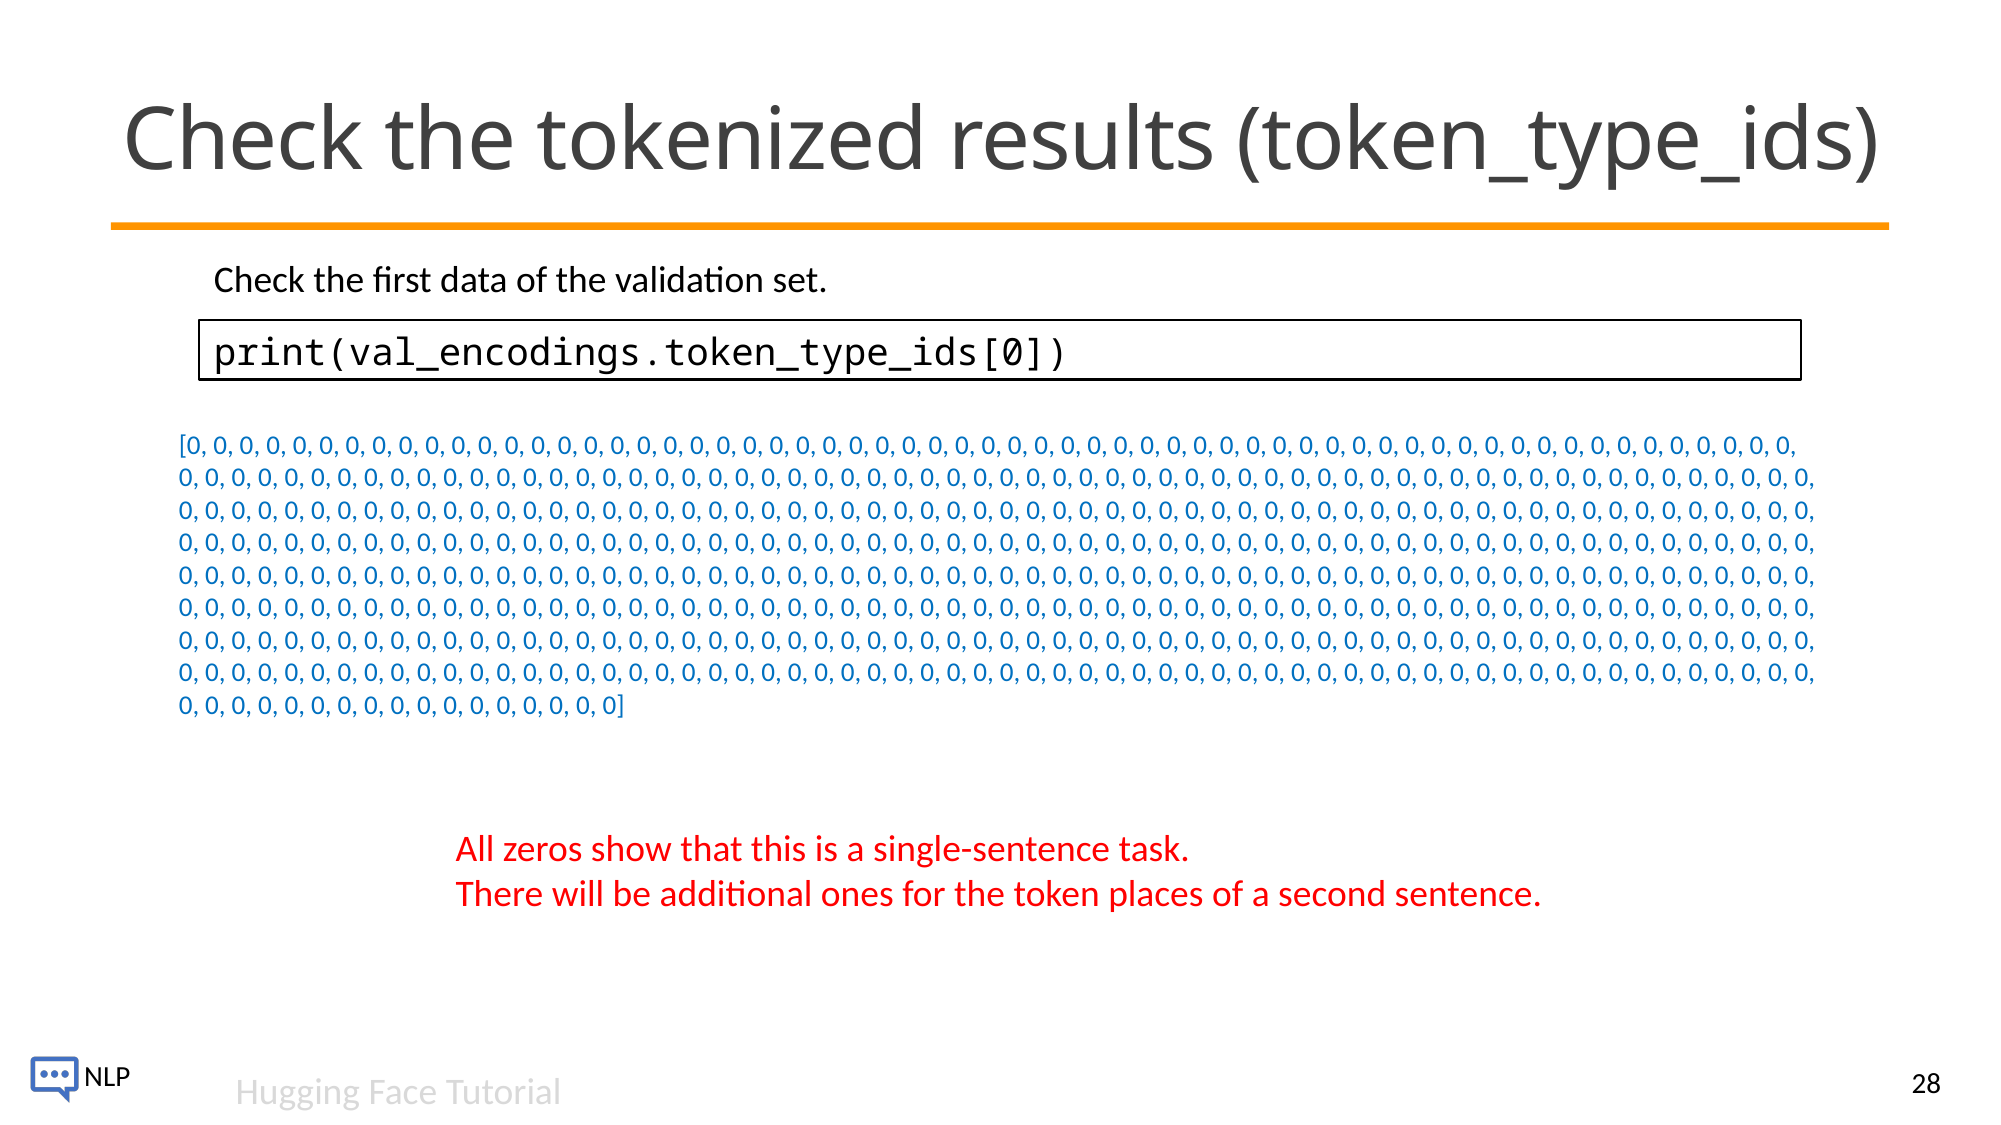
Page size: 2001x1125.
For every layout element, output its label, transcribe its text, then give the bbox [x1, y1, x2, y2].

text_box Check the first data of the validation set. [199, 247, 1433, 308]
text_box All zeros show that this is a single-sentence task. There will be additional ones for the token places of a second sentence. [440, 816, 1560, 922]
text_box print(val_encodings.token_type_ids[0]) [198, 319, 1802, 381]
picture [23, 1047, 86, 1110]
slide_number 28 [1740, 1052, 1957, 1113]
text_box Hugging Face Tutorial [220, 1059, 1263, 1120]
title Check the tokenized results (token_type_ids) [107, 58, 1899, 228]
text_box [0, 0, 0, 0, 0, 0, 0, 0, 0, 0, 0, 0, 0, 0, 0, 0, 0, 0, 0, 0, 0, 0, 0, 0, 0, 0, 0, 0, 0, 0, 0, 0, 0, 0, 0, 0, 0, 0, 0, 0, 0, 0, 0, 0, 0, 0, 0, 0, 0, 0, 0, 0, 0, 0, 0, 0, 0, 0, 0, 0, 0, 0, 0, 0, 0, 0, 0, 0, 0, 0, 0, 0, 0, 0, 0, 0, 0, 0, 0, 0, 0, 0, 0, 0, 0, 0, 0, 0, 0, 0, 0, 0, 0, 0, 0, 0, 0, 0, 0, 0, 0, 0, 0, 0, 0, 0, 0, 0, 0, 0, 0, 0, 0, 0, 0, 0, 0, 0, 0, 0, 0, 0, 0, 0, 0, 0, 0, 0, 0, 0, 0, 0, 0, 0, 0, 0, 0, 0, 0, 0, 0, 0, 0, 0, 0, 0, 0, 0, 0, 0, 0, 0, 0, 0, 0, 0, 0, 0, 0, 0, 0, 0, 0, 0, 0, 0, 0, 0, 0, 0, 0, 0, 0, 0, 0, 0, 0, 0, 0, 0, 0, 0, 0, 0, 0, 0, 0, 0, 0, 0, 0, 0, 0, 0, 0, 0, 0, 0, 0, 0, 0, 0, 0, 0, 0, 0, 0, 0, 0, 0, 0, 0, 0, 0, 0, 0, 0, 0, 0, 0, 0, 0, 0, 0, 0, 0, 0, 0, 0, 0, 0, 0, 0, 0, 0, 0, 0, 0, 0, 0, 0, 0, 0, 0, 0, 0, 0, 0, 0, 0, 0, 0, 0, 0, 0, 0, 0, 0, 0, 0, 0, 0, 0, 0, 0, 0, 0, 0, 0, 0, 0, 0, 0, 0, 0, 0, 0, 0, 0, 0, 0, 0, 0, 0, 0, 0, 0, 0, 0, 0, 0, 0, 0, 0, 0, 0, 0, 0, 0, 0, 0, 0, 0, 0, 0, 0, 0, 0, 0, 0, 0, 0, 0, 0, 0, 0, 0, 0, 0, 0, 0, 0, 0, 0, 0, 0, 0, 0, 0, 0, 0, 0, 0, 0, 0, 0, 0, 0, 0, 0, 0, 0, 0, 0, 0, 0, 0, 0, 0, 0, 0, 0, 0, 0, 0, 0, 0, 0, 0, 0, 0, 0, 0, 0, 0, 0, 0, 0, 0, 0, 0, 0, 0, 0, 0, 0, 0, 0, 0, 0, 0, 0, 0, 0, 0, 0, 0, 0, 0, 0, 0, 0, 0, 0, 0, 0, 0, 0, 0, 0, 0, 0, 0, 0, 0, 0, 0, 0, 0, 0, 0, 0, 0, 0, 0, 0, 0, 0, 0, 0, 0, 0, 0, 0, 0, 0, 0, 0, 0, 0, 0, 0, 0, 0, 0, 0, 0, 0, 0, 0, 0, 0, 0, 0, 0, 0, 0, 0, 0, 0, 0, 0, 0, 0, 0, 0, 0, 0, 0, 0, 0, 0, 0, 0, 0, 0, 0, 0, 0, 0, 0, 0, 0, 0, 0, 0, 0, 0, 0, 0, 0, 0, 0, 0, 0, 0, 0, 0, 0, 0, 0, 0, 0, 0, 0, 0, 0, 0, 0, 0, 0, 0, 0, 0, 0, 0, 0, 0, 0, 0, 0, 0] [163, 419, 1837, 727]
